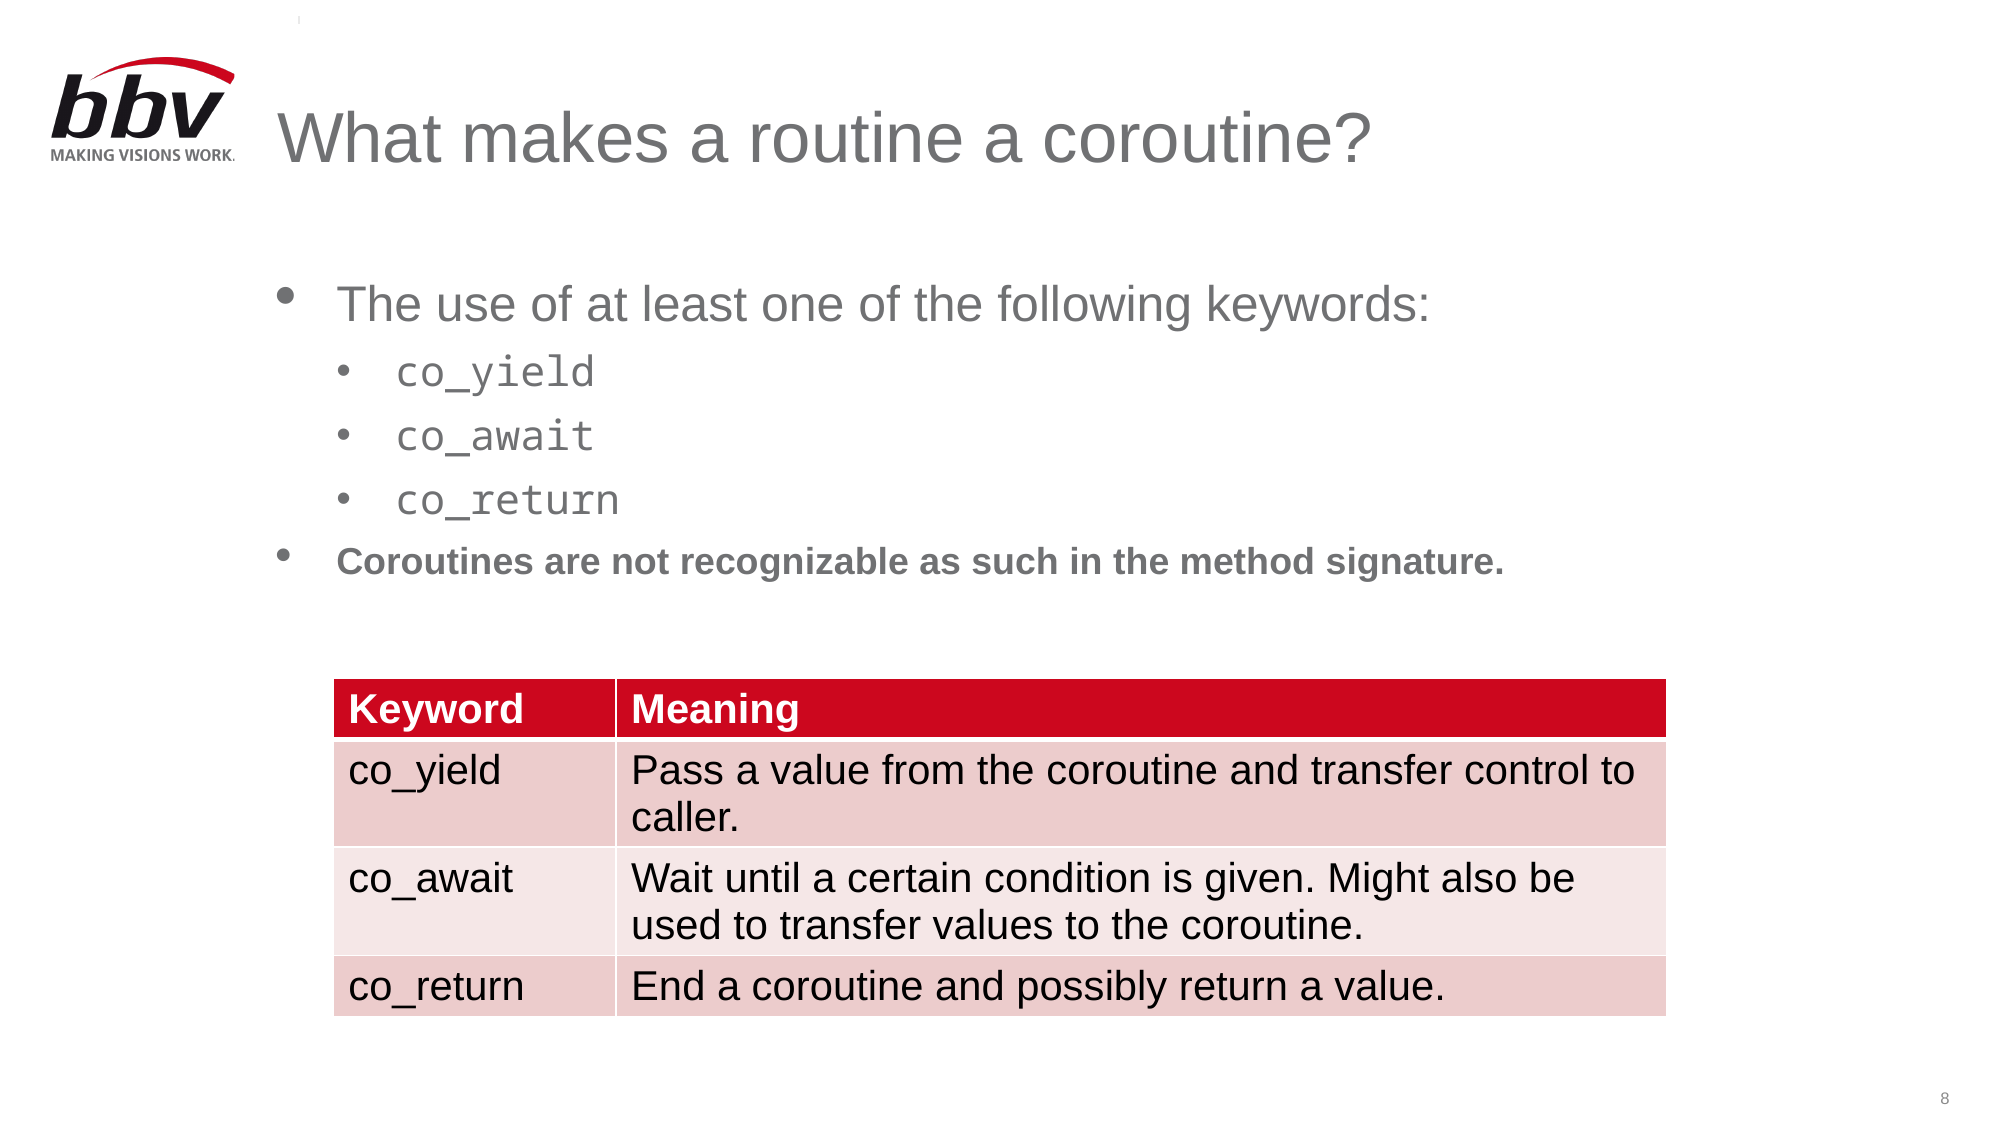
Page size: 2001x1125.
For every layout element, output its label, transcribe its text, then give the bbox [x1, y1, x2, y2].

table_cell co_await [334, 848, 615, 955]
slide_number 8 [1870, 1078, 1950, 1118]
title What makes a routine a coroutine? [277, 82, 1949, 177]
table_cell End a coroutine and possibly return a value. [617, 956, 1666, 1016]
table_cell co_yield [334, 742, 615, 846]
table_cell Wait until a certain condition is given. Might also be used to transfer values to the coroutine. [617, 848, 1666, 955]
table_header Meaning [617, 679, 1666, 737]
table_cell co_return [334, 956, 615, 1016]
table_header Keyword [334, 679, 615, 737]
table_cell Pass a value from the coroutine and transfer control to caller. [617, 742, 1666, 846]
list The use of at least one of the following keywords: co_yield co_await co_return Coroutines are not recognizable as such in the method signature. [276, 270, 1949, 638]
